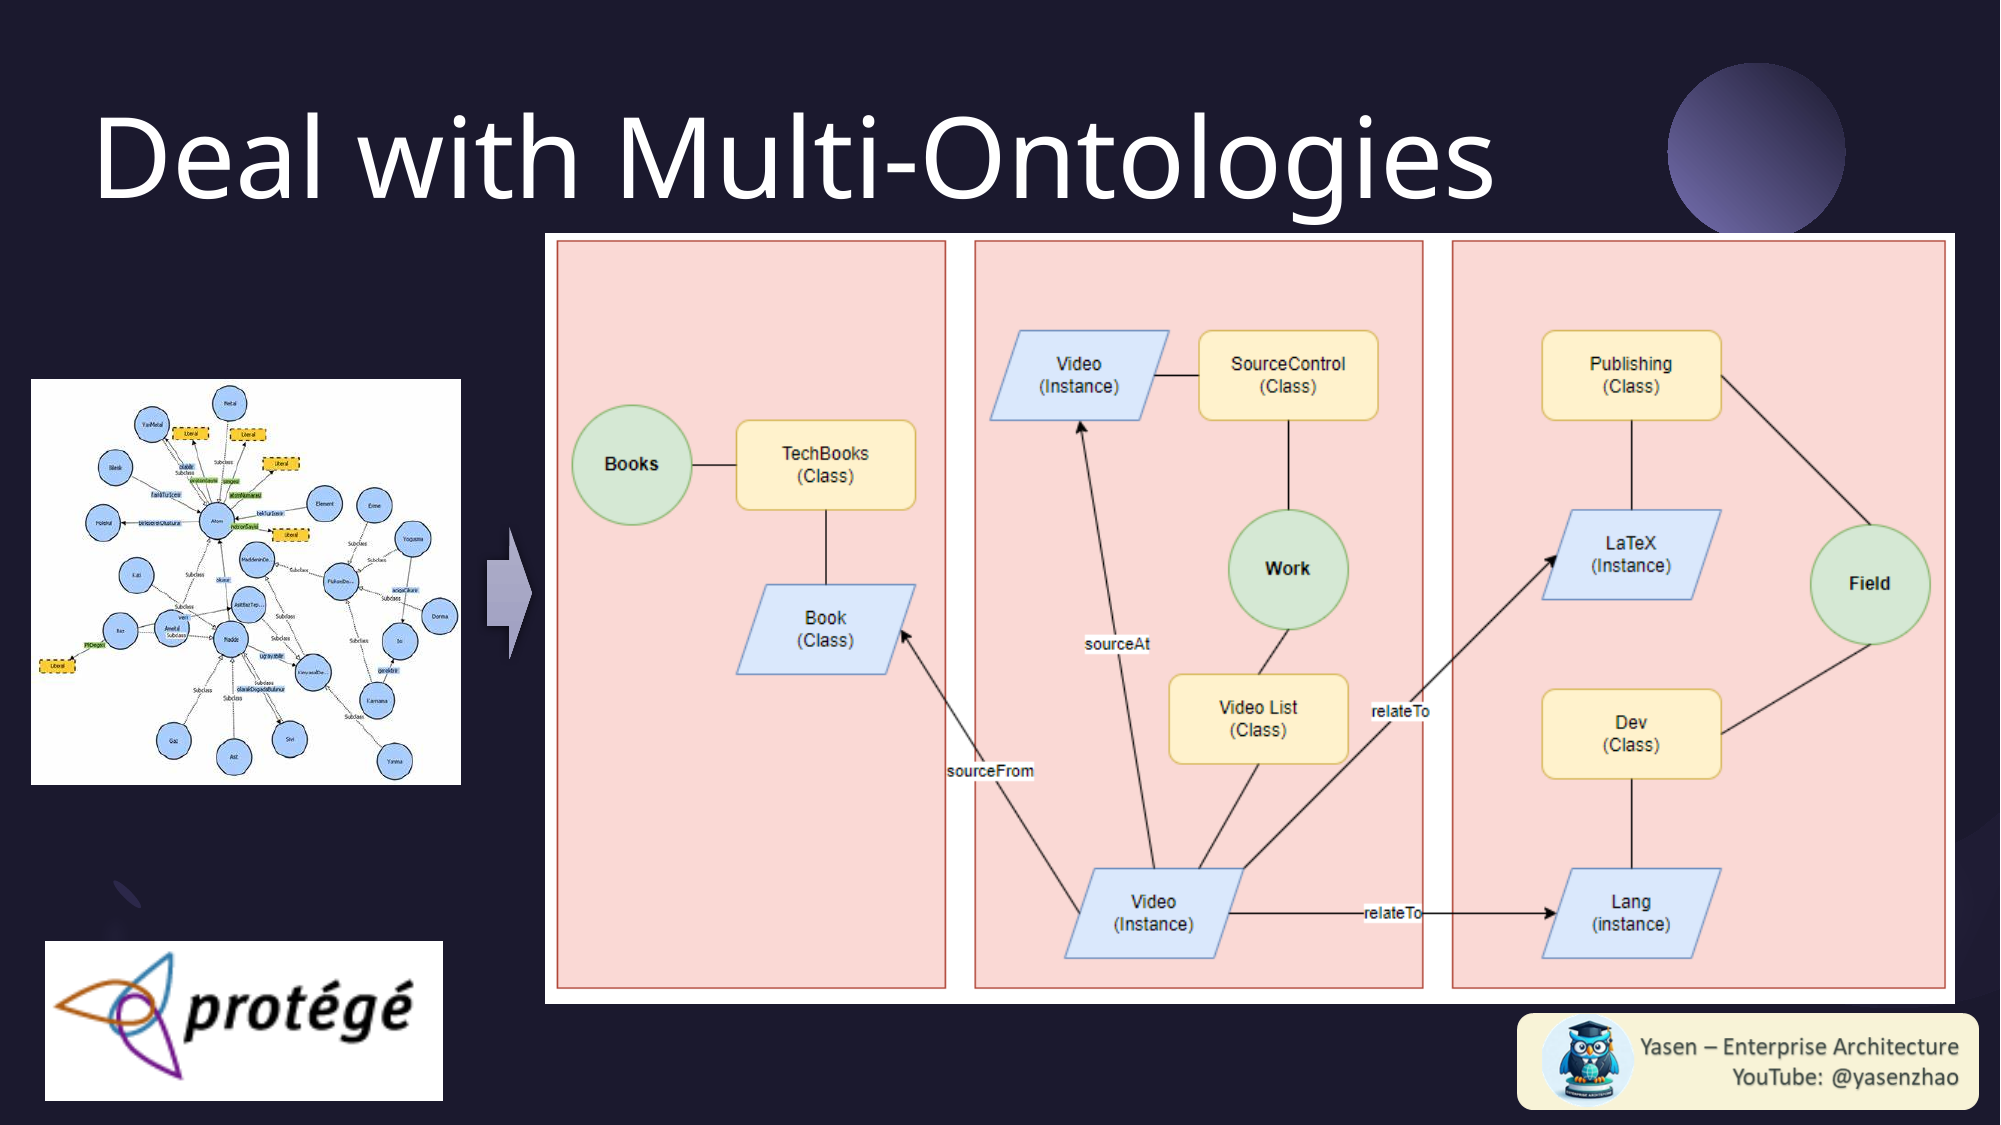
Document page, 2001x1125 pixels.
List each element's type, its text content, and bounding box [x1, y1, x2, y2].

picture [31, 379, 461, 785]
text_box [487, 527, 532, 659]
picture [45, 941, 443, 1101]
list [544, 233, 1955, 1004]
title Deal with Multi-Ontologies [90, 79, 1910, 223]
picture [1517, 1013, 1979, 1110]
